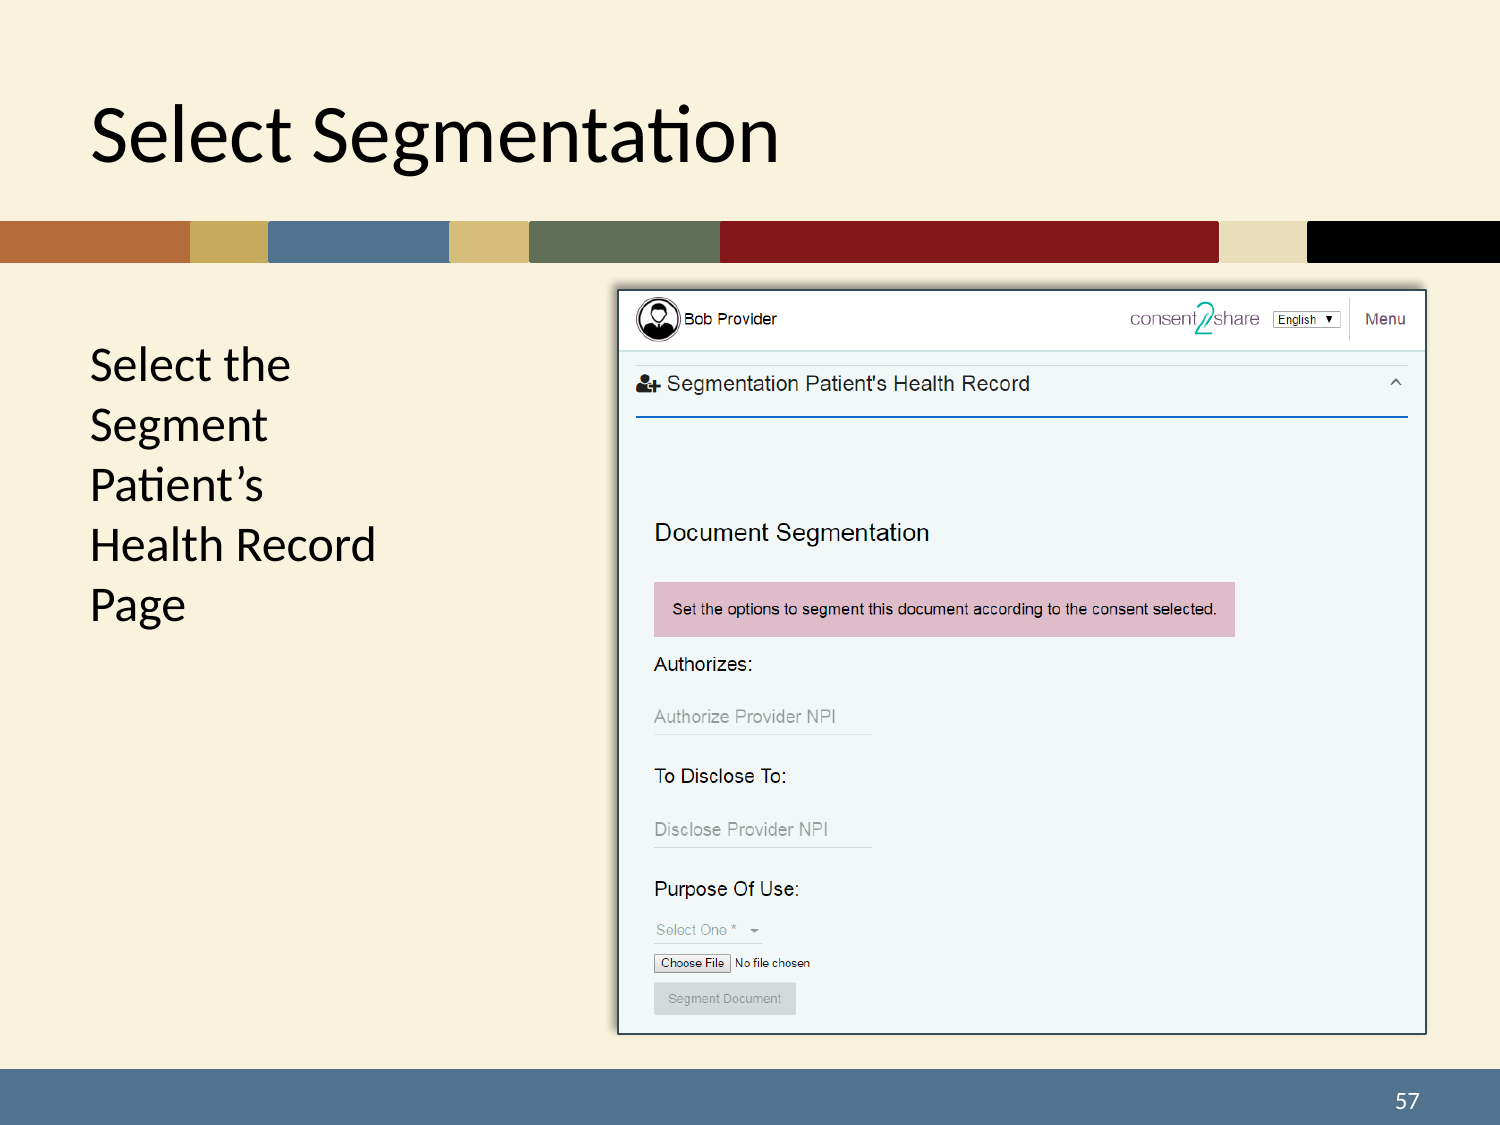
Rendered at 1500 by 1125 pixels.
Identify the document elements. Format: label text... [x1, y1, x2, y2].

picture [618, 290, 1426, 1034]
text_box Select the Segment Patient’s Health Record Page [75, 324, 398, 640]
title Select Segmentation [75, 45, 1425, 213]
slide_number 57 [1379, 1069, 1500, 1125]
